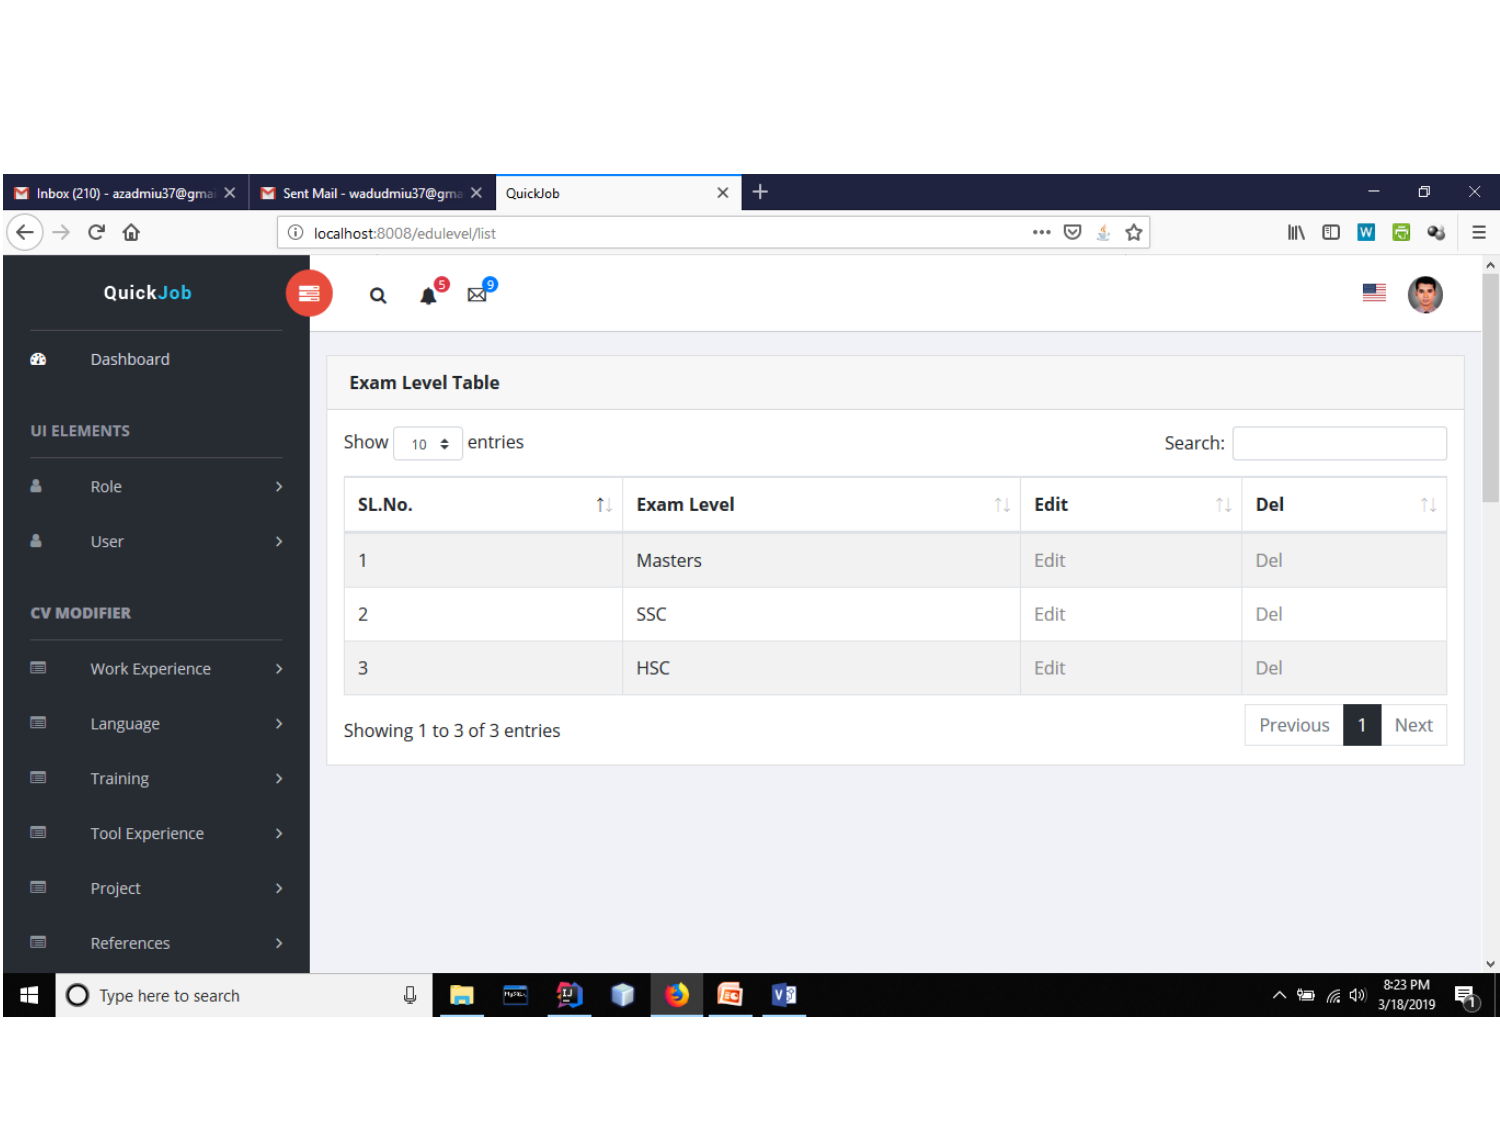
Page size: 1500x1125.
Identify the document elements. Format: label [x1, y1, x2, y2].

picture [2, 174, 1500, 1017]
